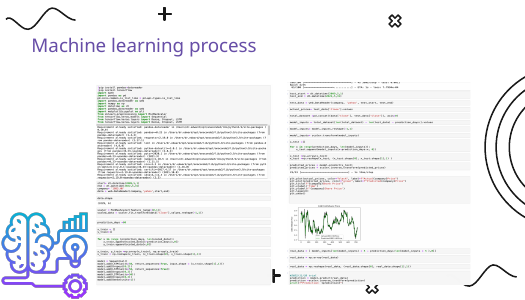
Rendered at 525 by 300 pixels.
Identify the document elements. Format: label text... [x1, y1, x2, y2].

text_box [6, 8, 76, 23]
text_box [475, 264, 517, 284]
picture [0, 211, 89, 300]
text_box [484, 65, 525, 230]
text_box [389, 15, 401, 22]
picture [95, 84, 273, 287]
picture [286, 82, 471, 285]
text_box Machine learning process [16, 22, 509, 68]
